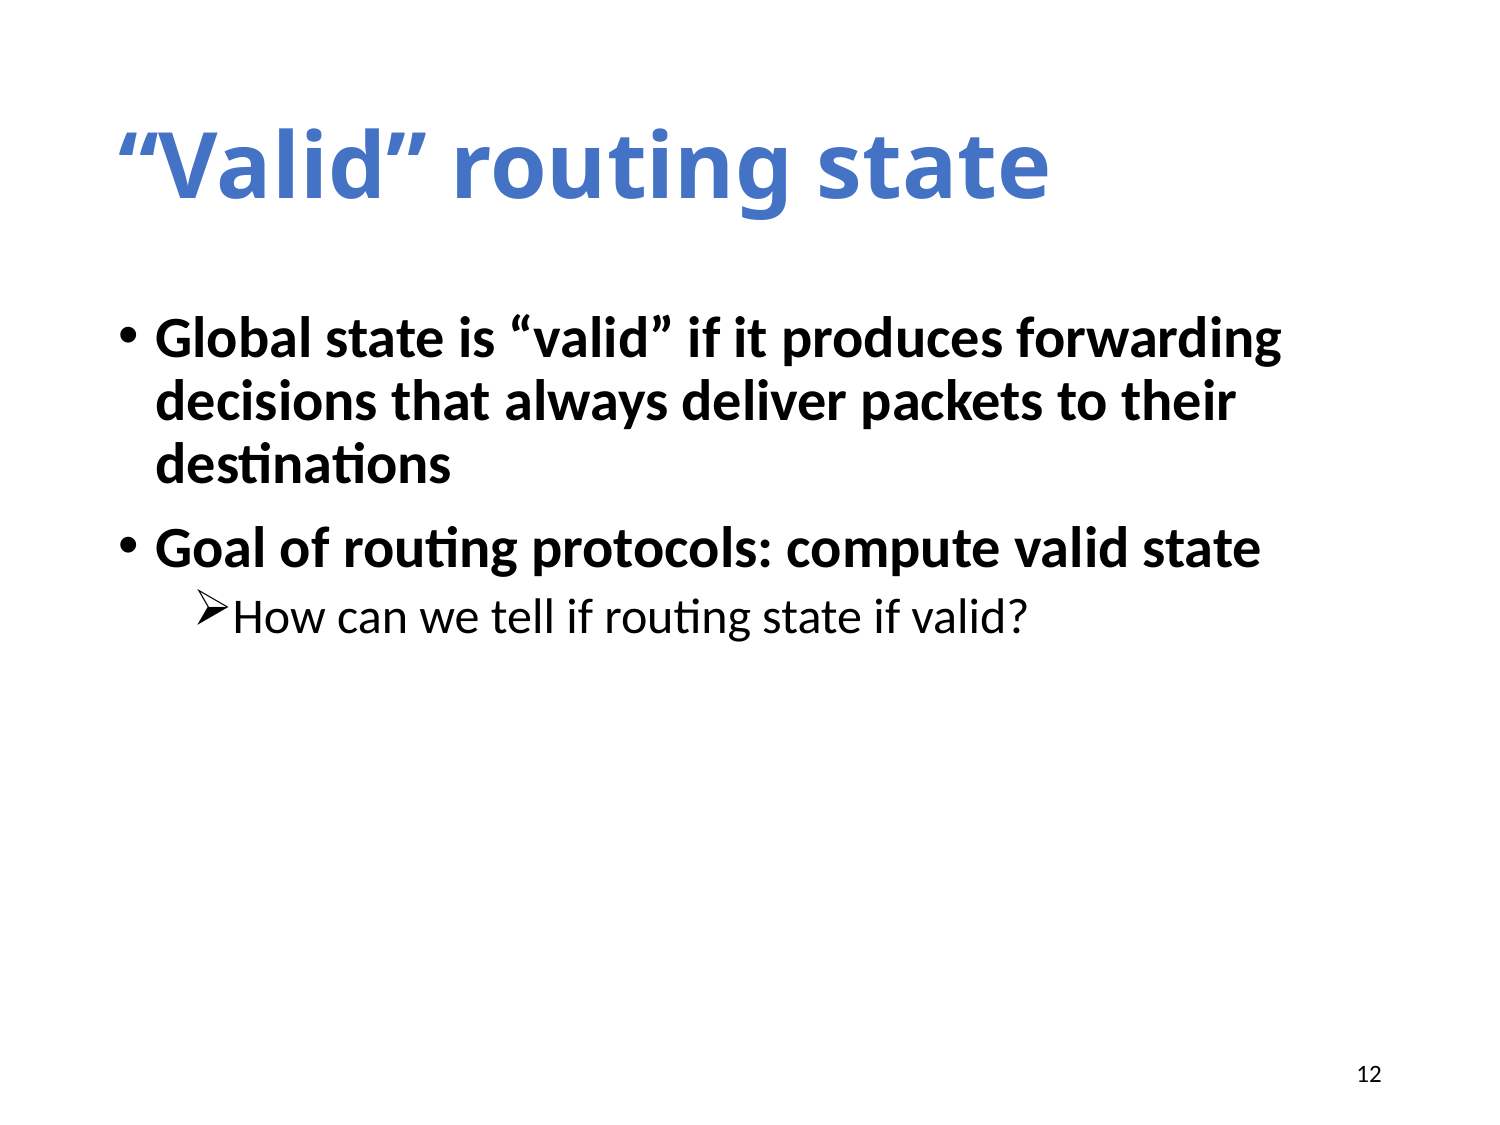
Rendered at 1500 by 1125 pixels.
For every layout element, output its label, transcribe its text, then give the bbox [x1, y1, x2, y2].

slide_number 12 [1059, 1042, 1397, 1103]
title “Valid” routing state [103, 59, 1397, 278]
list Global state is “valid” if it produces forwarding decisions that always deliver packets to their destinations Goal of routing protocols: compute valid state How can we tell if routing state if valid? [103, 299, 1397, 1014]
